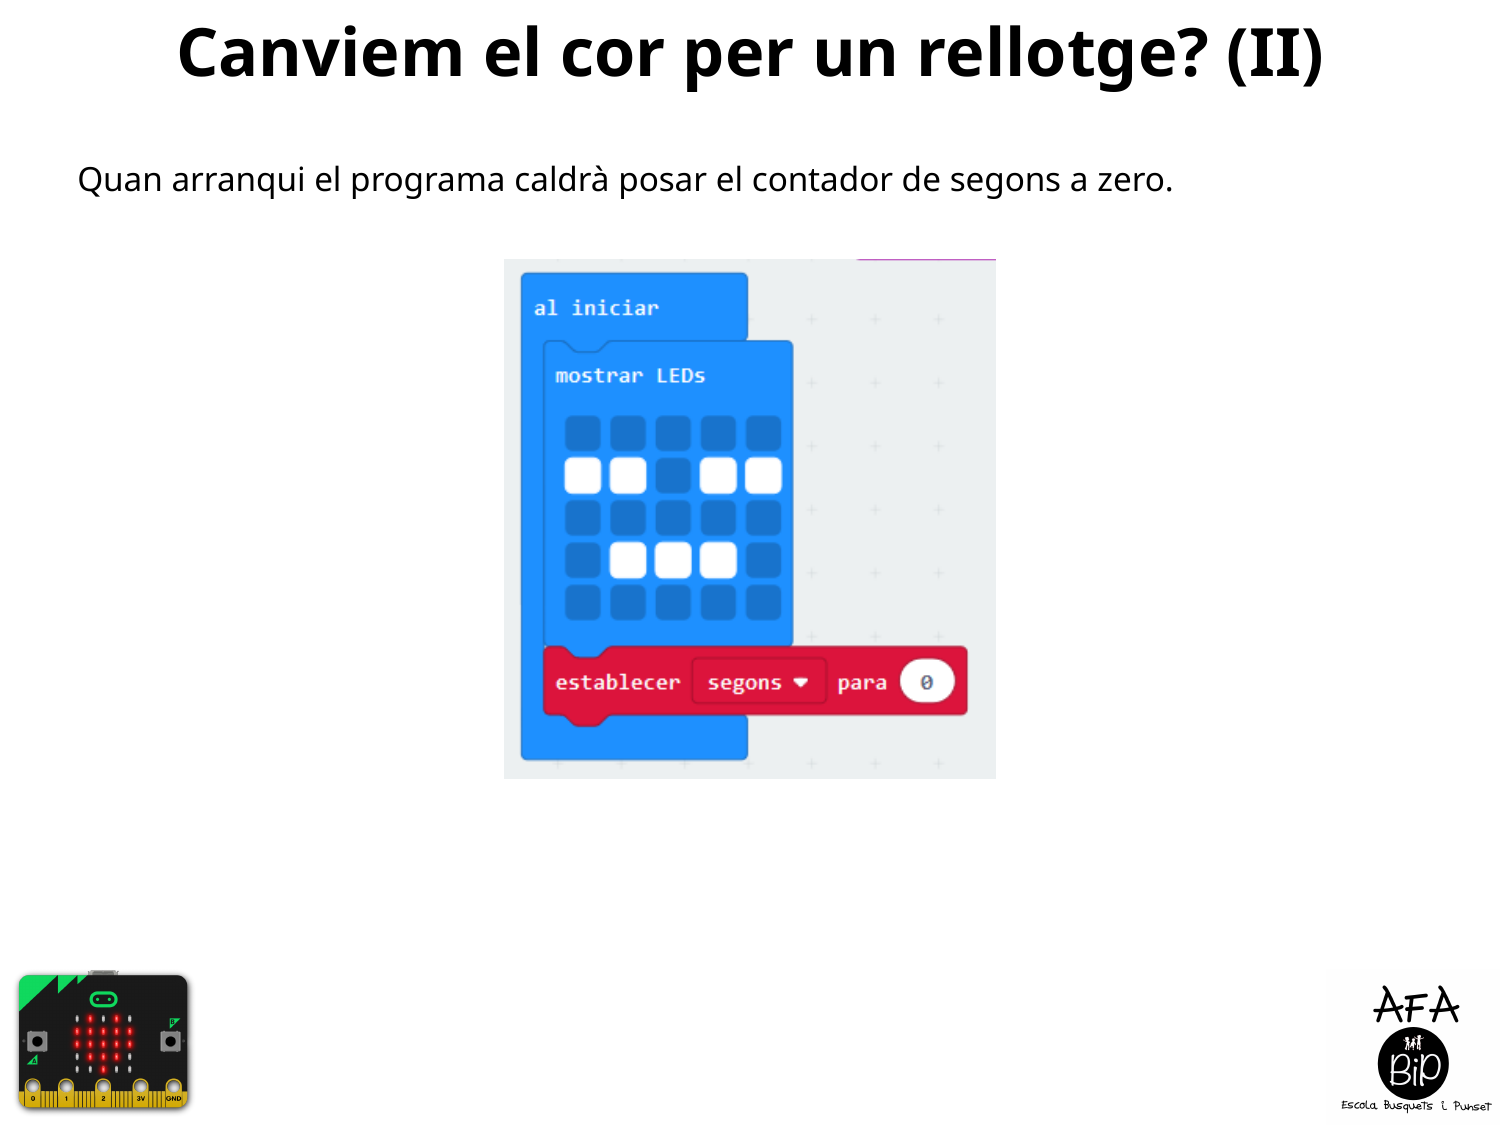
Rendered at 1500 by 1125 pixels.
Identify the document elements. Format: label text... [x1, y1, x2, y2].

text_box Quan arranqui el programa caldrà posar el contador de segons a zero. [62, 151, 1438, 206]
text_box Canviem el cor per un rellotge? (II) [1, 2, 1500, 98]
picture [12, 969, 196, 1117]
picture [504, 259, 996, 779]
